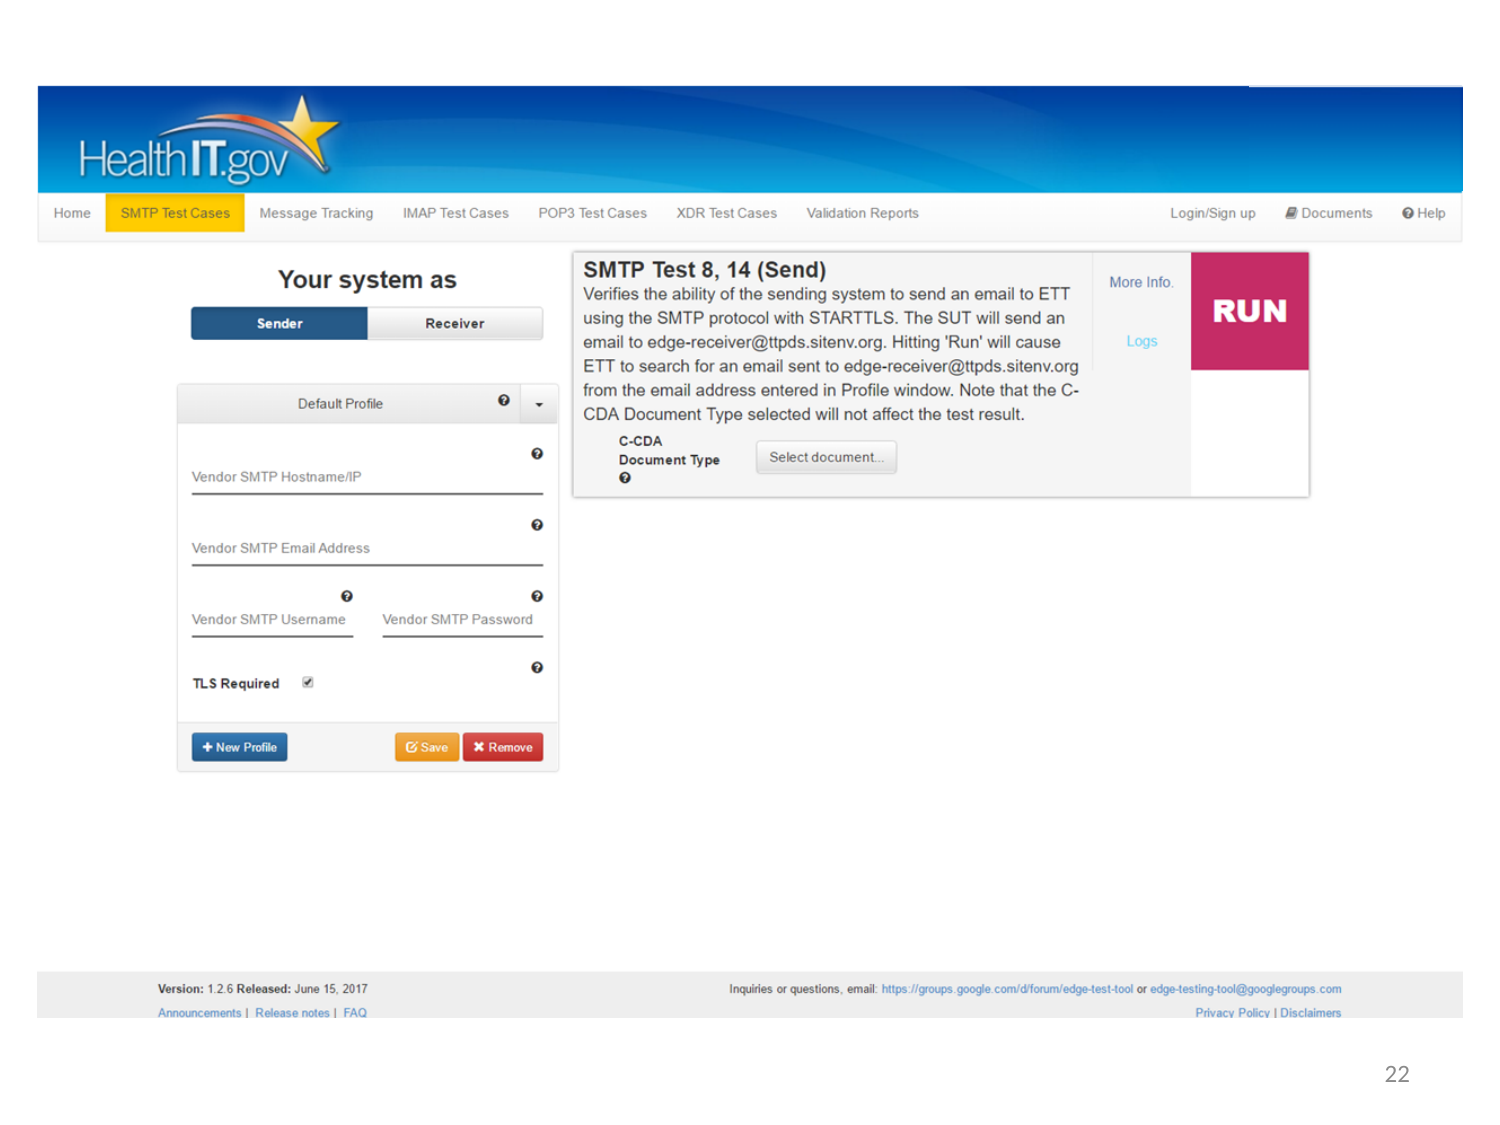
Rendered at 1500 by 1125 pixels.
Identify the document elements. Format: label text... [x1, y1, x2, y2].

slide_number 22 [1074, 1042, 1425, 1103]
picture [1249, 86, 1463, 163]
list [37, 85, 1463, 1018]
